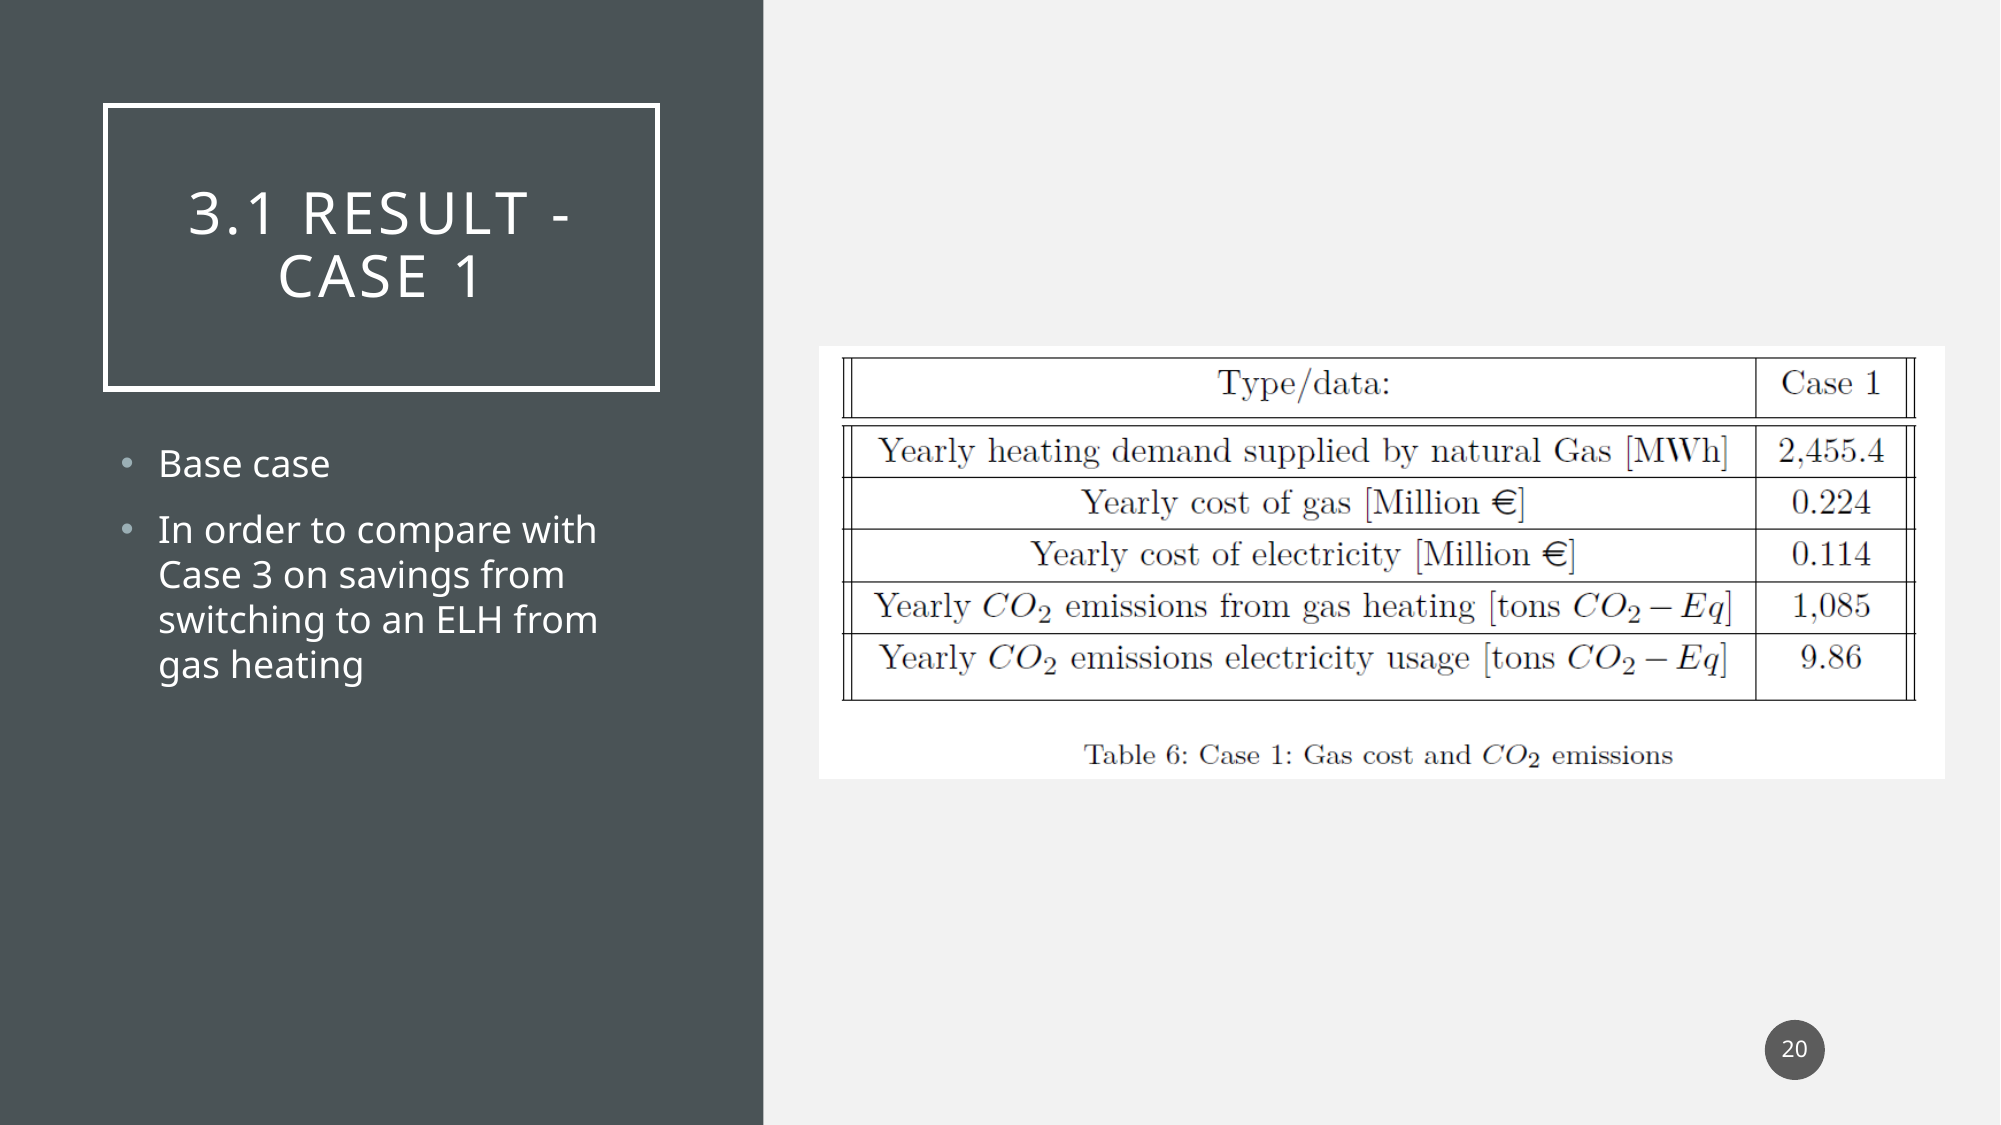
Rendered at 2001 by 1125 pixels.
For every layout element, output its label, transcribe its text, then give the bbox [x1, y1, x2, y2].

text_box [764, 0, 2000, 1125]
picture [819, 346, 1945, 779]
text_box [0, 0, 764, 1125]
slide_number 20 [1764, 1019, 1825, 1080]
list Base case In order to compare with Case 3 on savings from switching to an ELH from gas heating [105, 432, 658, 994]
title 3.1 Result - Case 1 [103, 103, 660, 392]
